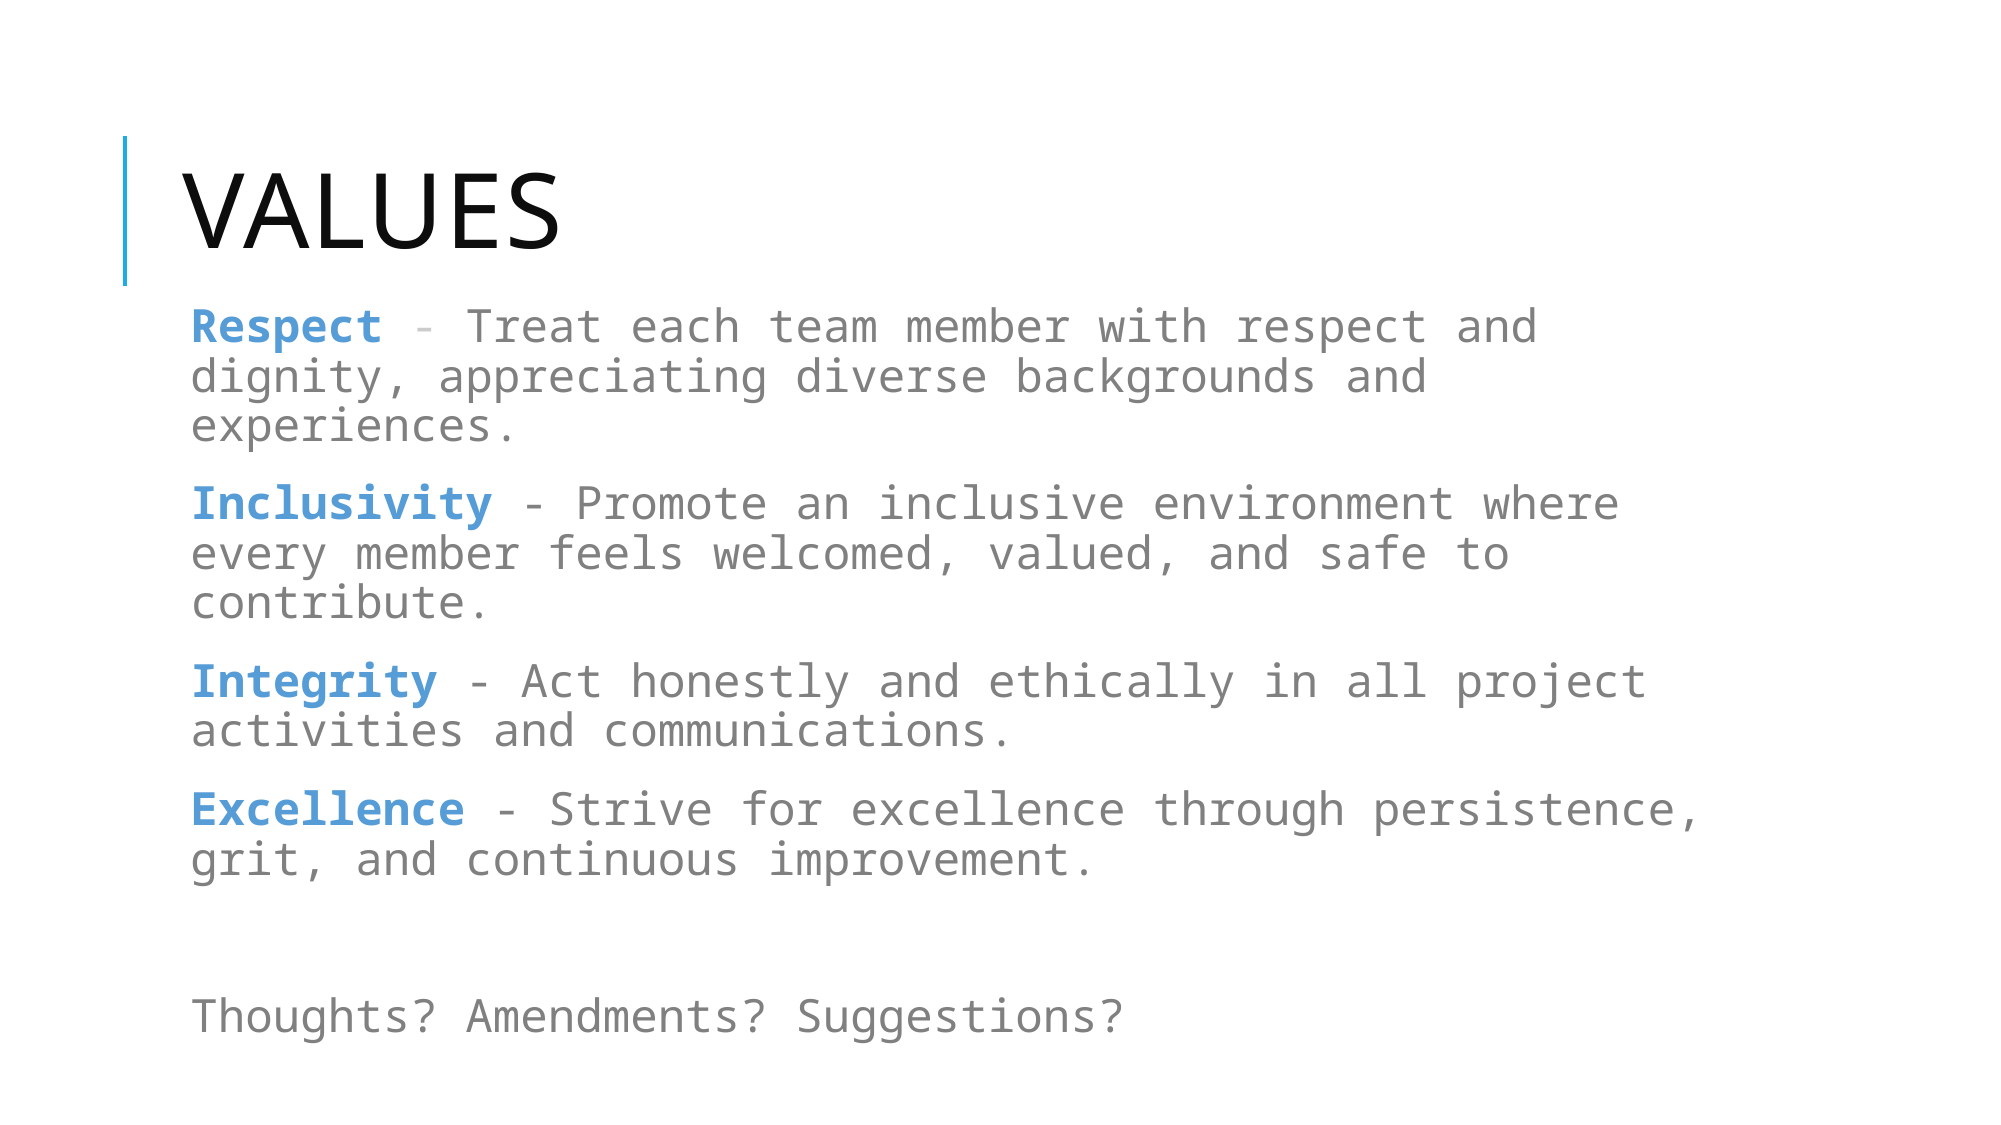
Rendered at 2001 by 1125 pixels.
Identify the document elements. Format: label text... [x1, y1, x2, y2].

title values [168, 96, 1763, 295]
list Respect - Treat each team member with respect and dignity, appreciating diverse backgrounds and experiences. Inclusivity - Promote an inclusive environment where every member feels welcomed, valued, and safe to contribute. Integrity - Act honestly and ethically in all project activities and communications. Excellence - Strive for excellence through persistence, grit, and continuous improvement. Thoughts? Amendments? Suggestions? [168, 295, 1763, 1035]
